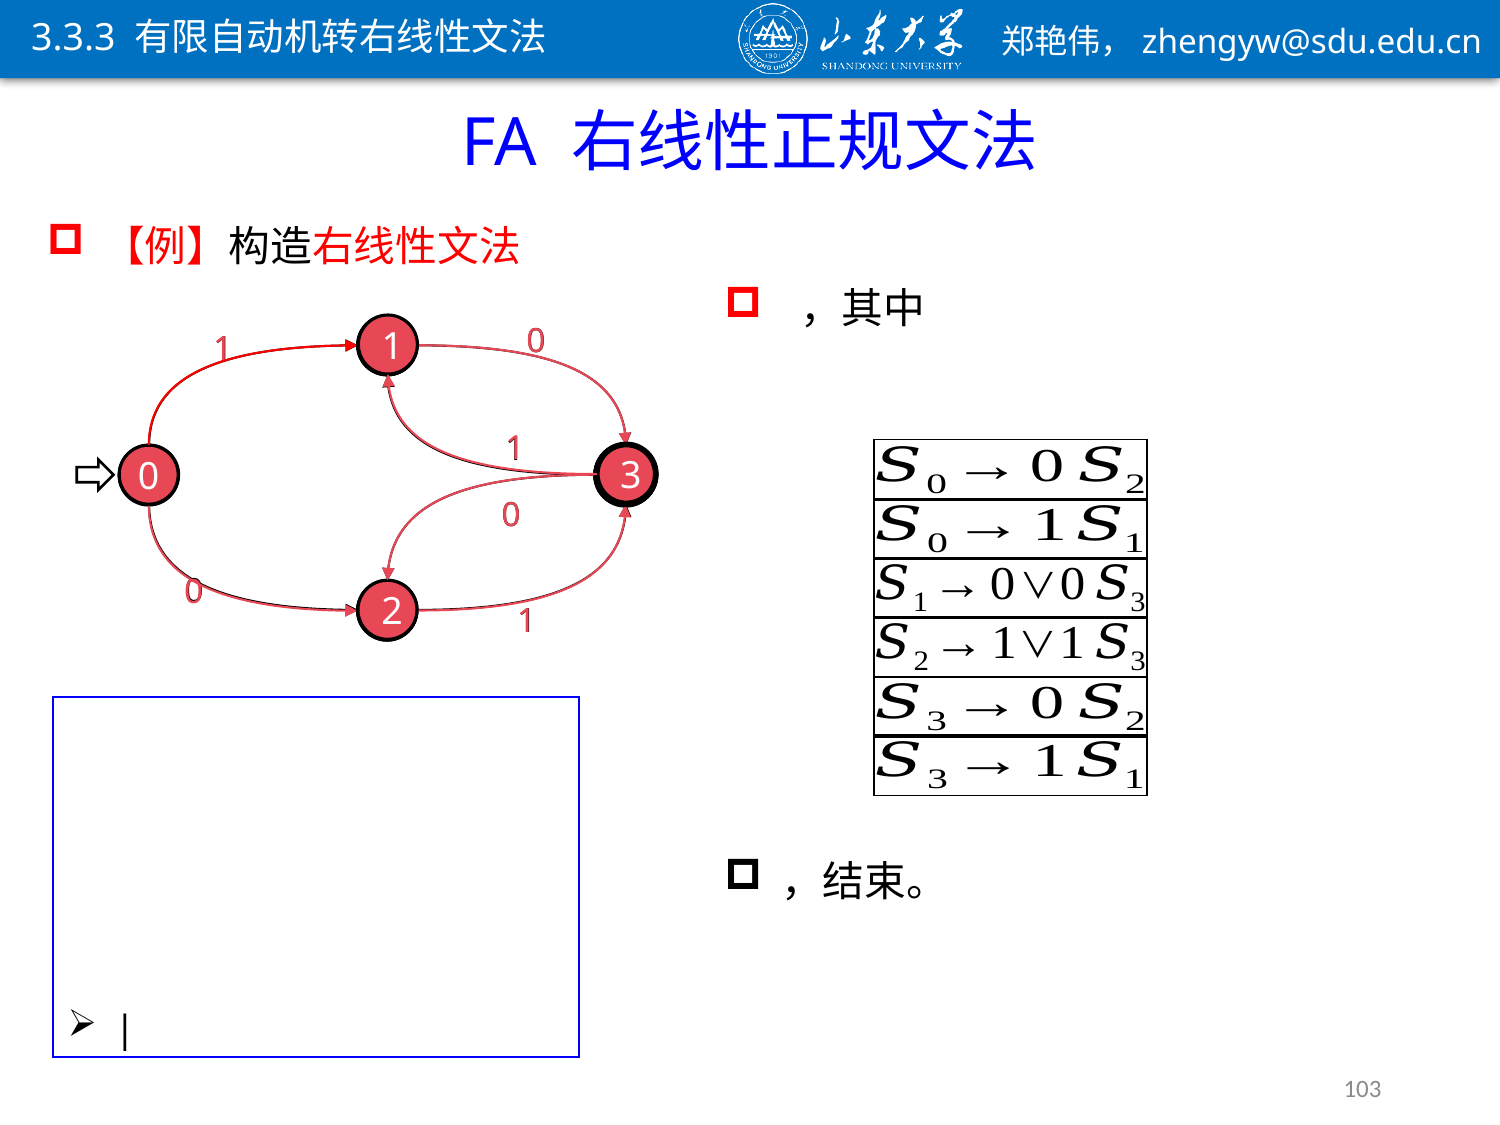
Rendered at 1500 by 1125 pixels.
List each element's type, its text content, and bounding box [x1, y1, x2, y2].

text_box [358, 314, 656, 504]
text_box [119, 315, 357, 505]
text_box 3.3.3 有限自动机转右线性文法 [16, 5, 562, 66]
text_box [119, 505, 357, 641]
slide_number 103 [1059, 1057, 1397, 1118]
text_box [357, 445, 656, 640]
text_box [76, 311, 357, 648]
picture [738, 3, 963, 74]
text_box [357, 640, 656, 648]
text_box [357, 311, 656, 445]
